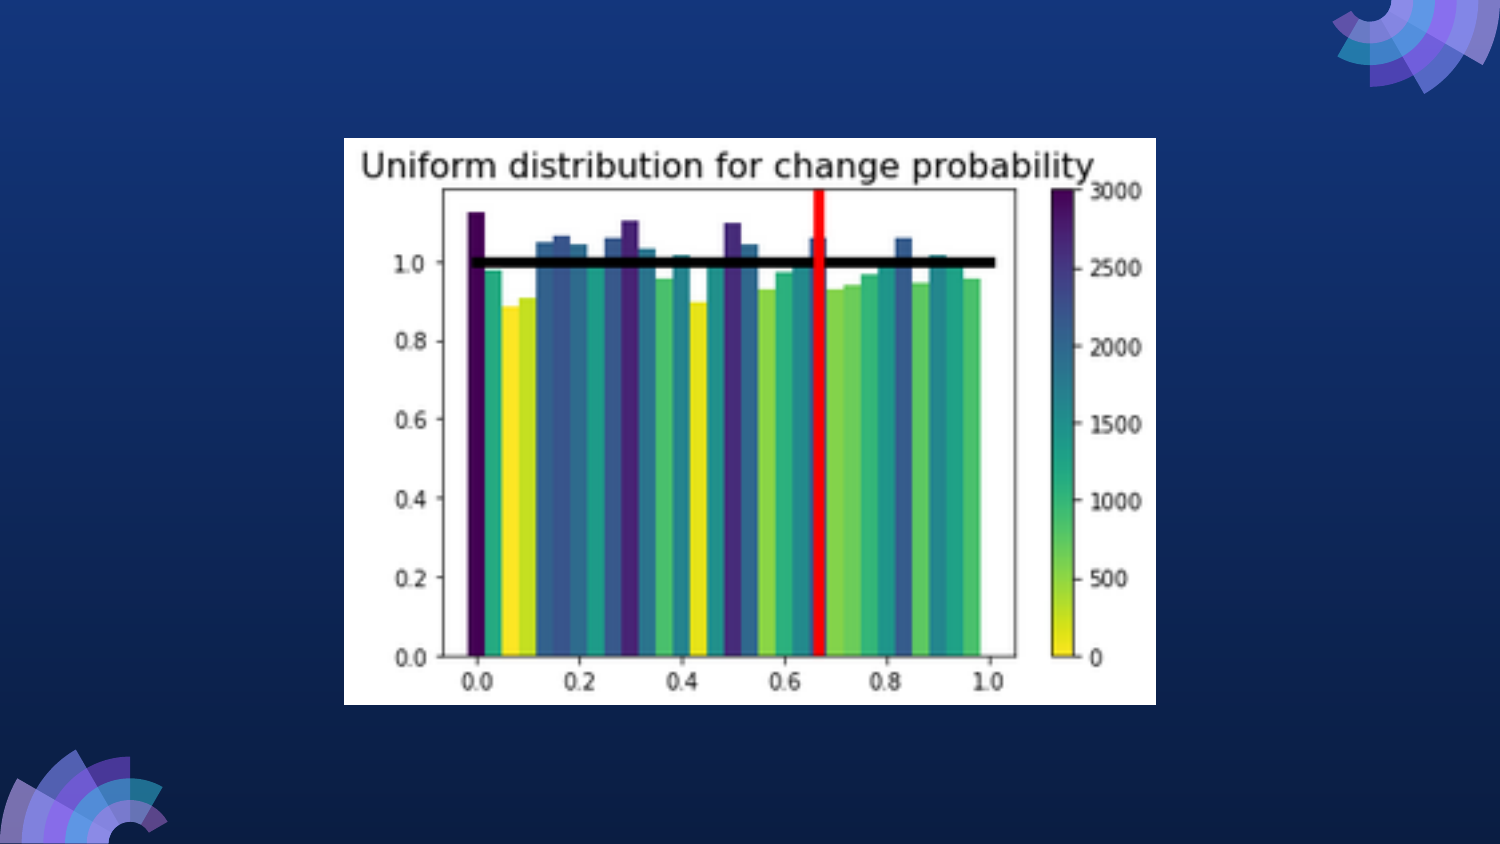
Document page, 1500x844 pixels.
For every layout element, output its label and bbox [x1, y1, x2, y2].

picture [343, 138, 1157, 706]
